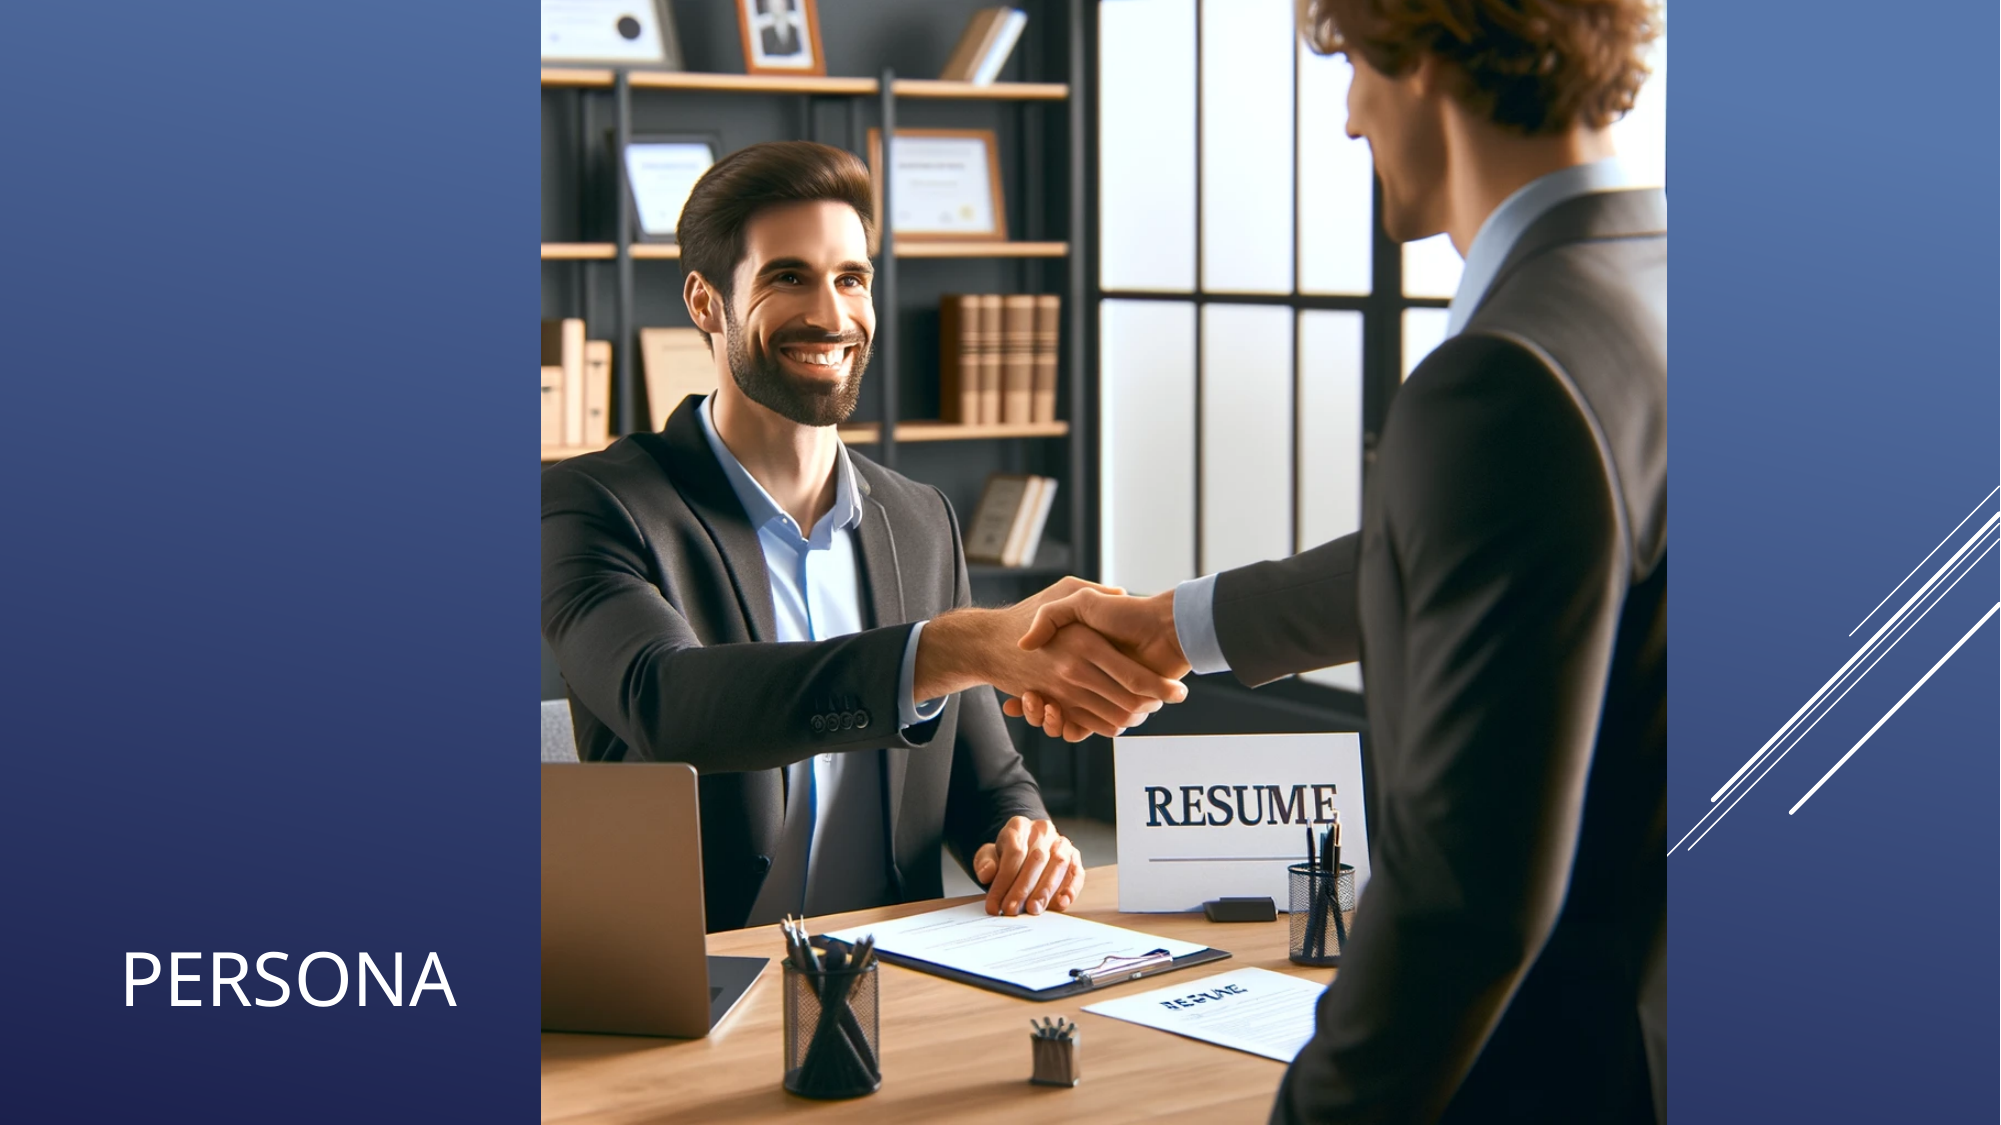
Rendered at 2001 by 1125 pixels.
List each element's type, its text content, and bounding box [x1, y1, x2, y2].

picture [541, 0, 1667, 1125]
title Persona [104, 842, 541, 1029]
